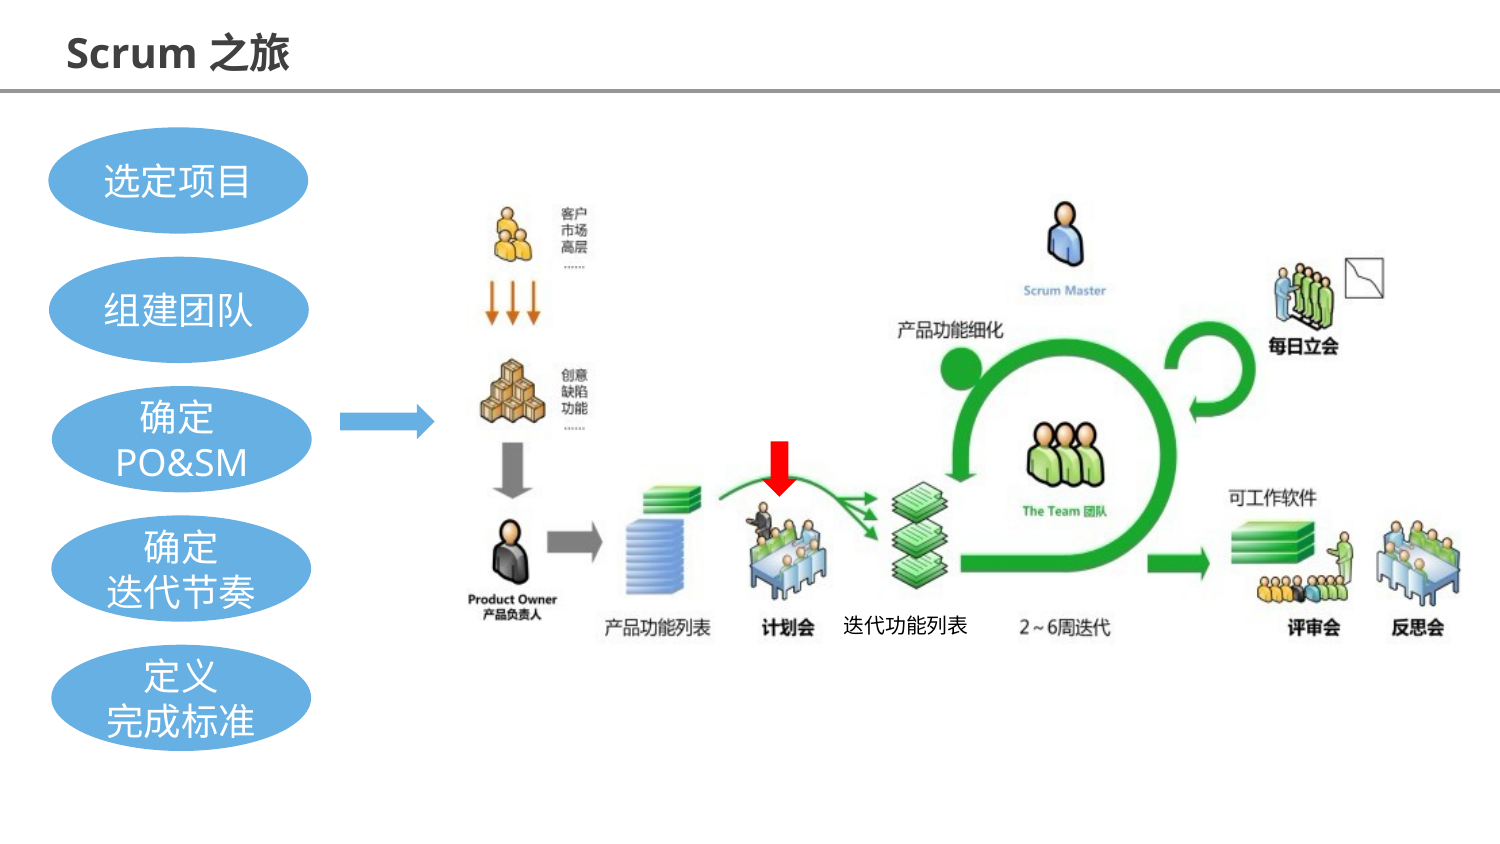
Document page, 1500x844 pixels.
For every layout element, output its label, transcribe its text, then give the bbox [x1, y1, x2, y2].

text_box Scrum之旅 [51, 9, 443, 85]
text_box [466, 193, 1467, 647]
text_box 选定项目 [46, 125, 311, 236]
text_box 组建团队 [46, 254, 311, 366]
text_box [338, 401, 437, 442]
text_box 定义 完成标准 [49, 642, 314, 754]
text_box 确定PO&SM [49, 383, 314, 495]
text_box 确定 迭代节奏 [49, 513, 314, 624]
